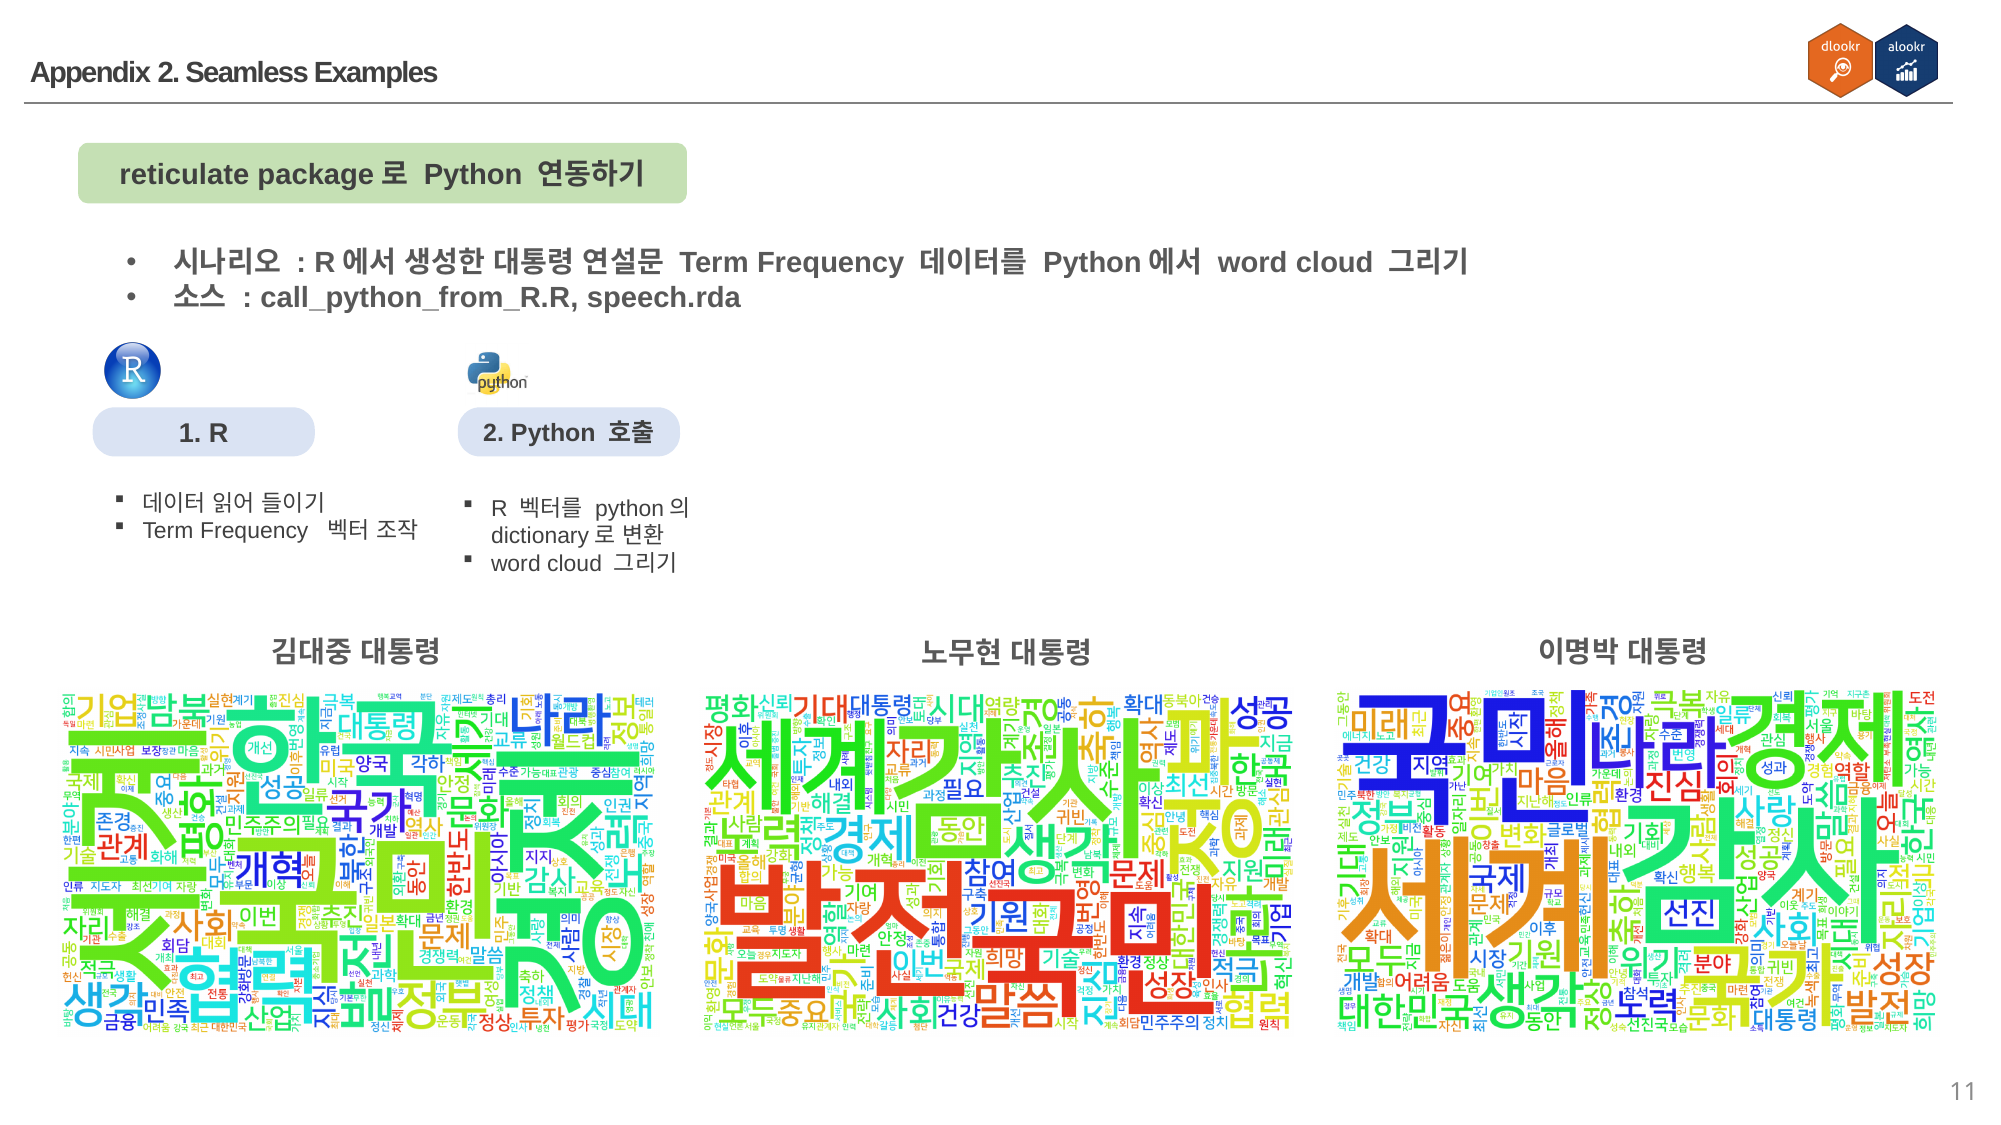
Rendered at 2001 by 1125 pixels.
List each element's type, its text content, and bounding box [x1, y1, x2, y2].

picture [699, 687, 1294, 1037]
text_box 2. Python 호출 [456, 406, 682, 458]
text_box R 벡터를 python의 dictionary로 변환 word cloud 그리기 [455, 486, 713, 584]
text_box 김대중 대통령 [256, 625, 465, 676]
picture [1874, 24, 1938, 98]
text_box 노무현 대통령 [907, 627, 1116, 677]
text_box 데이터 읽어 들이기 Term Frequency 벡터 조작 [106, 480, 427, 551]
picture [57, 687, 660, 1037]
text_box reticulate package로 Python 연동하기 [77, 141, 688, 205]
text_box Appendix 2. Seamless Examples [29, 35, 1012, 93]
picture [1334, 687, 1940, 1037]
picture [104, 342, 161, 399]
picture [1808, 23, 1873, 98]
text_box 1. R [91, 406, 316, 458]
slide_number 10 [1542, 1062, 1993, 1123]
text_box 이명박 대통령 [1523, 625, 1732, 676]
text_box 시나리오 : R에서 생성한 대통령 연설문 Term Frequency 데이터를 Python에서 word cloud 그리기 소스 : call_python_from_R.R, speech.rda [125, 243, 1742, 288]
picture [465, 343, 529, 406]
